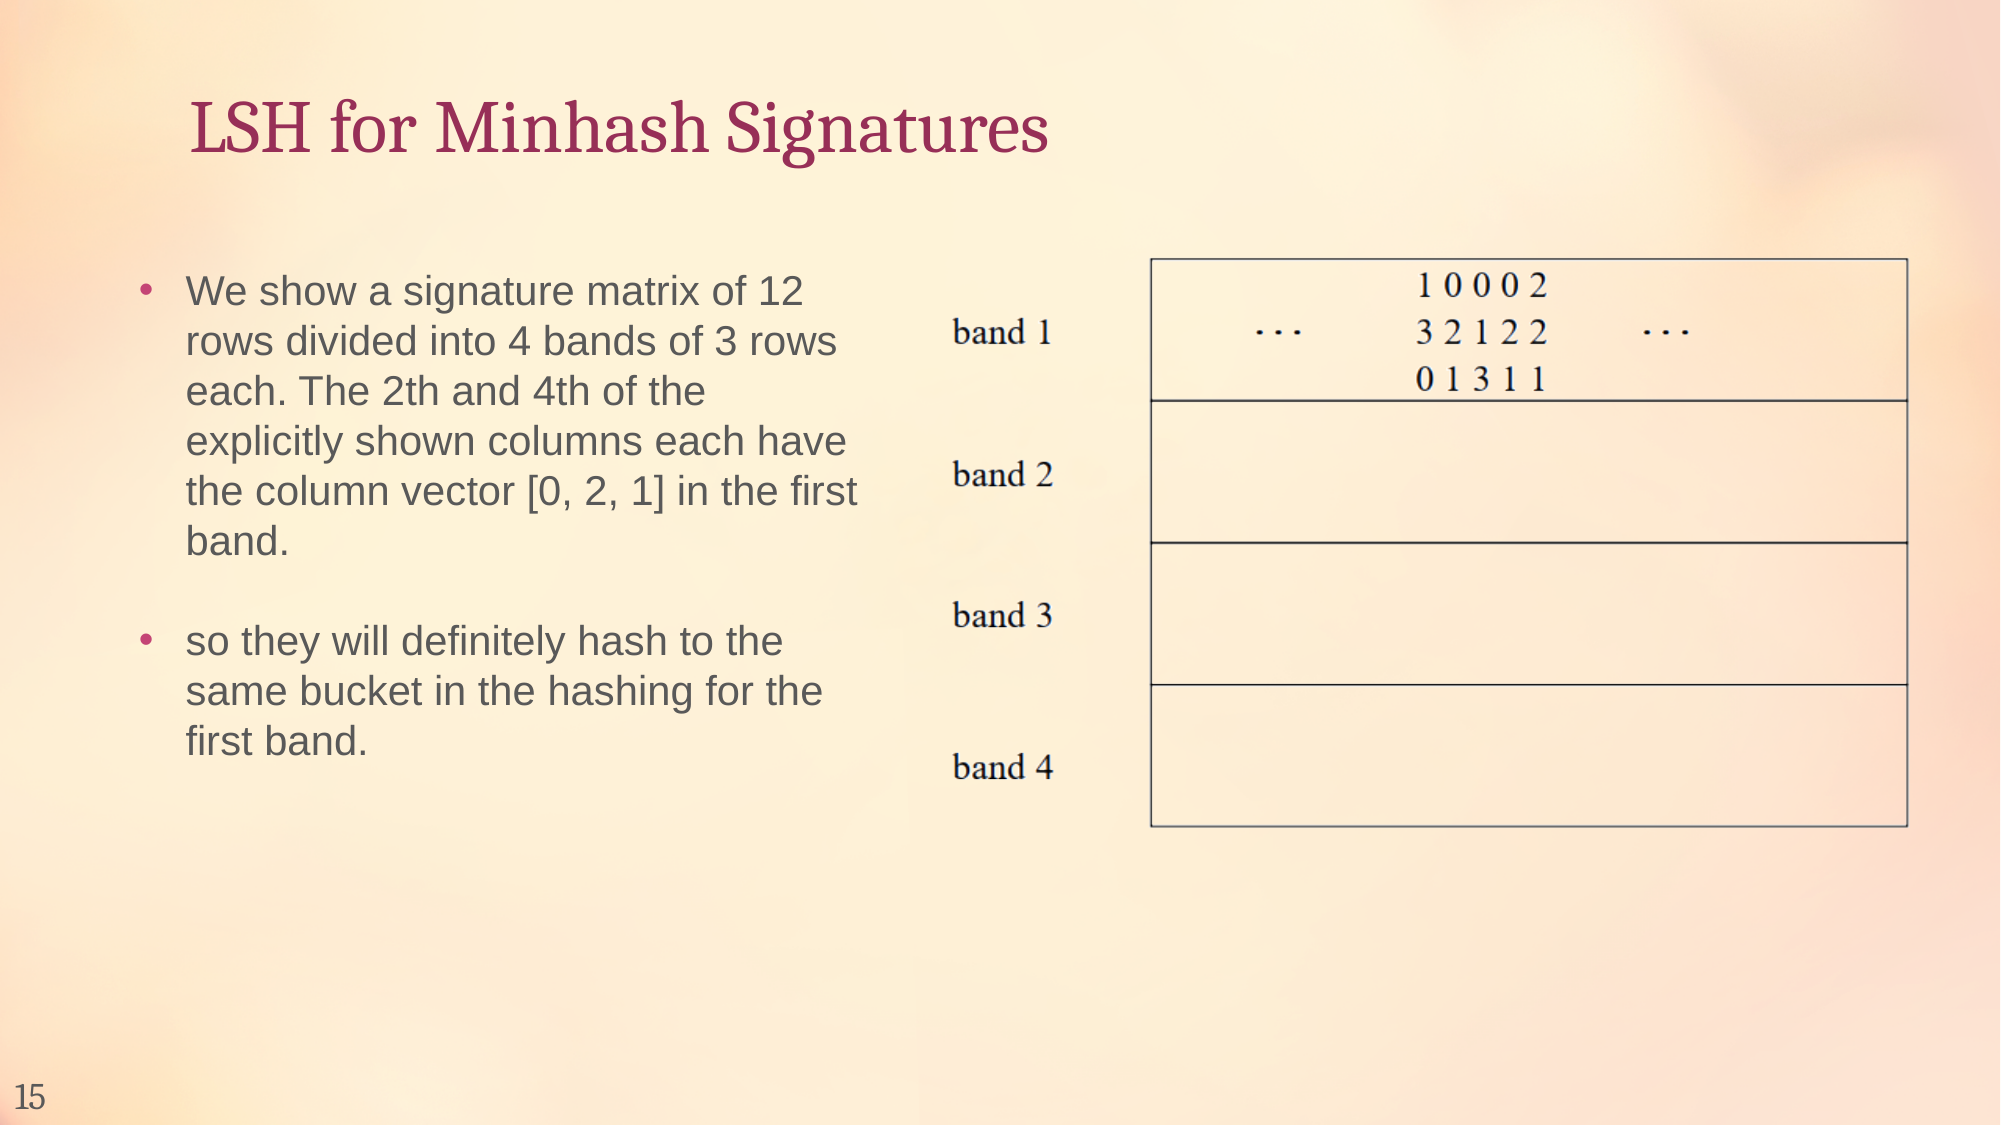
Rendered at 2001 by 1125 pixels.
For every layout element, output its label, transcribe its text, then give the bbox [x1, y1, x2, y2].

text_box We show a signature matrix of 12 rows divided into 4 bands of 3 rows each. The 2th and 4th of the explicitly shown columns each have the column vector [0, 2, 1] in the first band. so they will definitely hash to the same bucket in the hashing for the first band. [123, 256, 887, 872]
text_box 15 [0, 1064, 76, 1125]
picture [0, 0, 2001, 1125]
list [932, 227, 1933, 850]
title LSH for Minhash Signatures [174, 80, 1825, 177]
